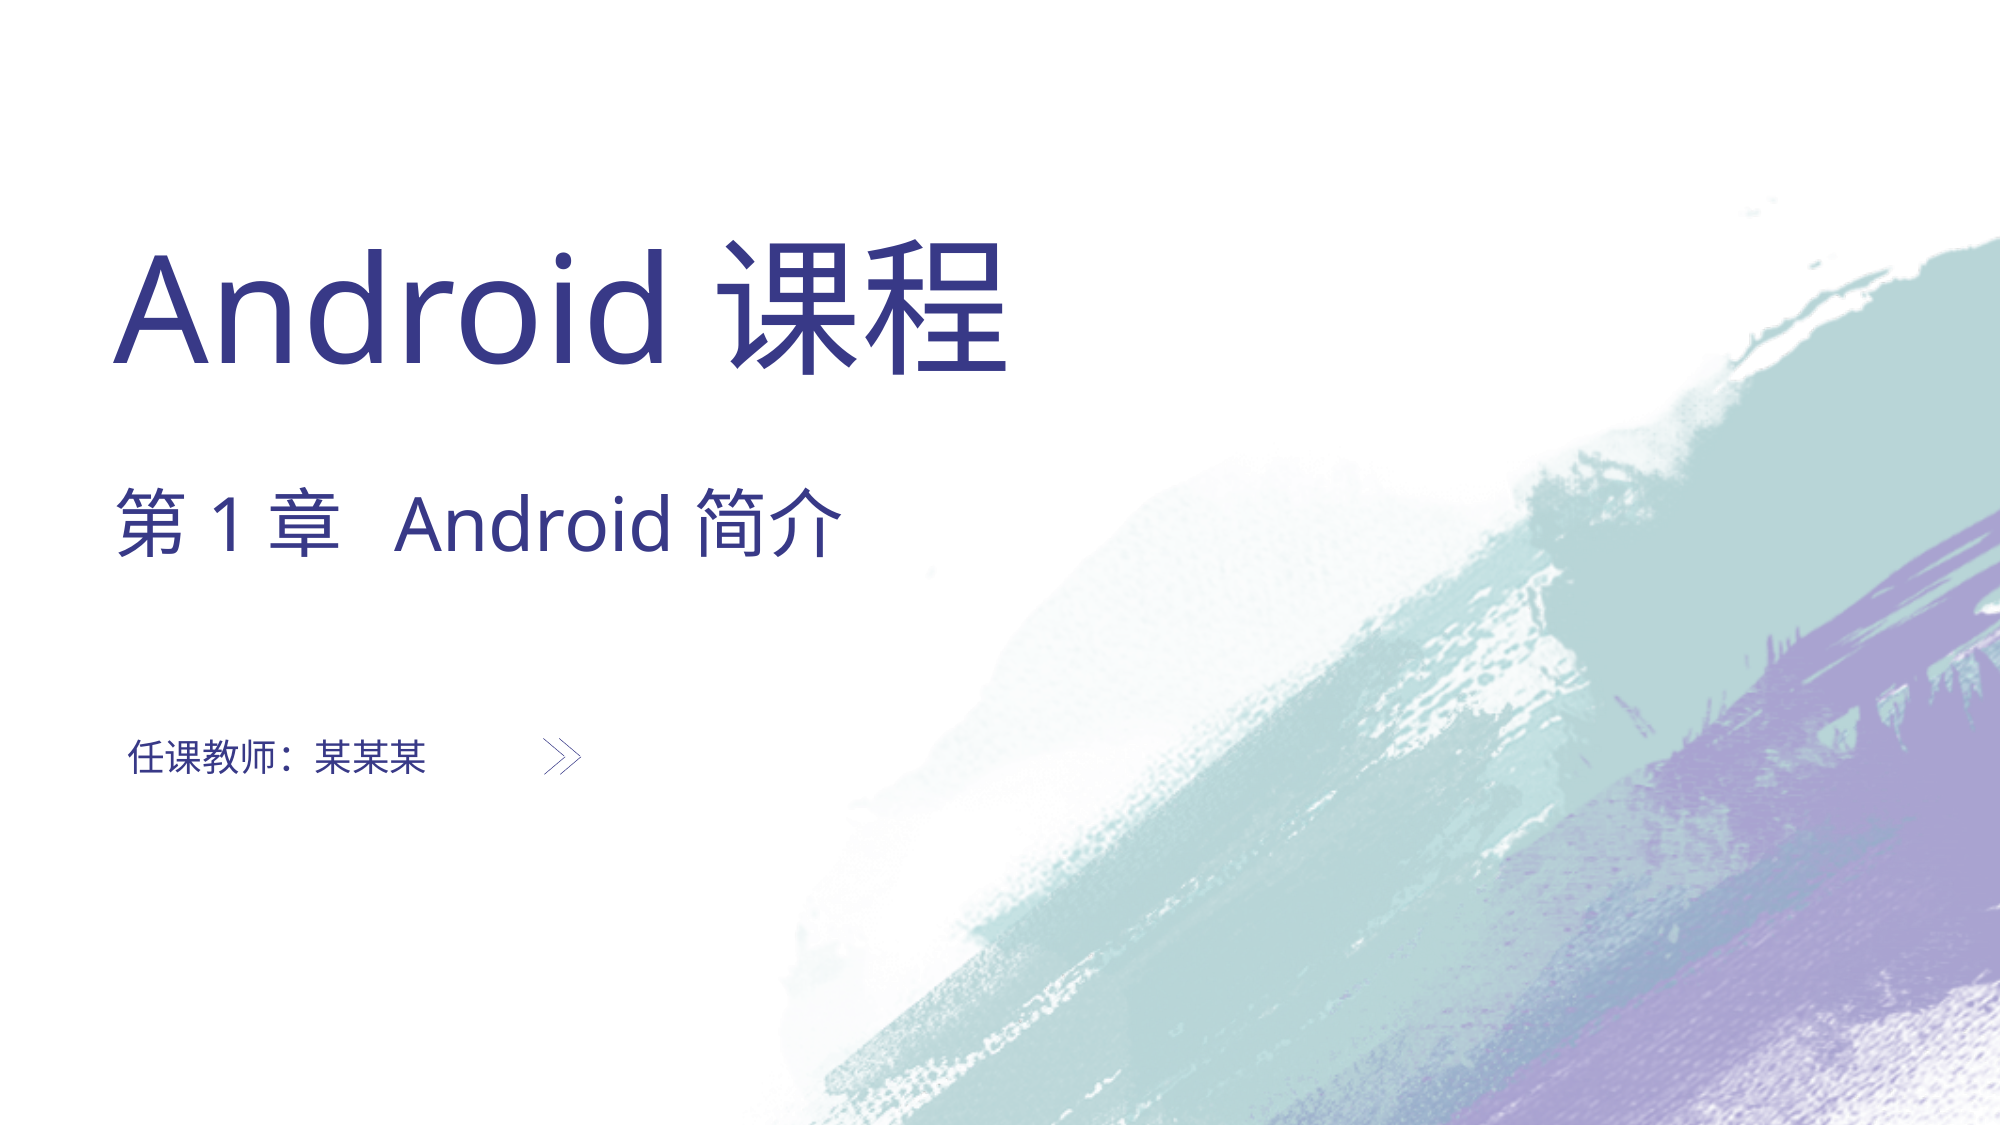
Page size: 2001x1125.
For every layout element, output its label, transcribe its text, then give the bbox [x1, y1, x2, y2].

text_box 任课教师：某某某 [112, 726, 533, 787]
text_box Android课程 [99, 205, 647, 401]
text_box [559, 738, 581, 775]
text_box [543, 738, 559, 775]
picture [647, 0, 2000, 1125]
text_box 第1章 Android简介 [99, 468, 647, 574]
